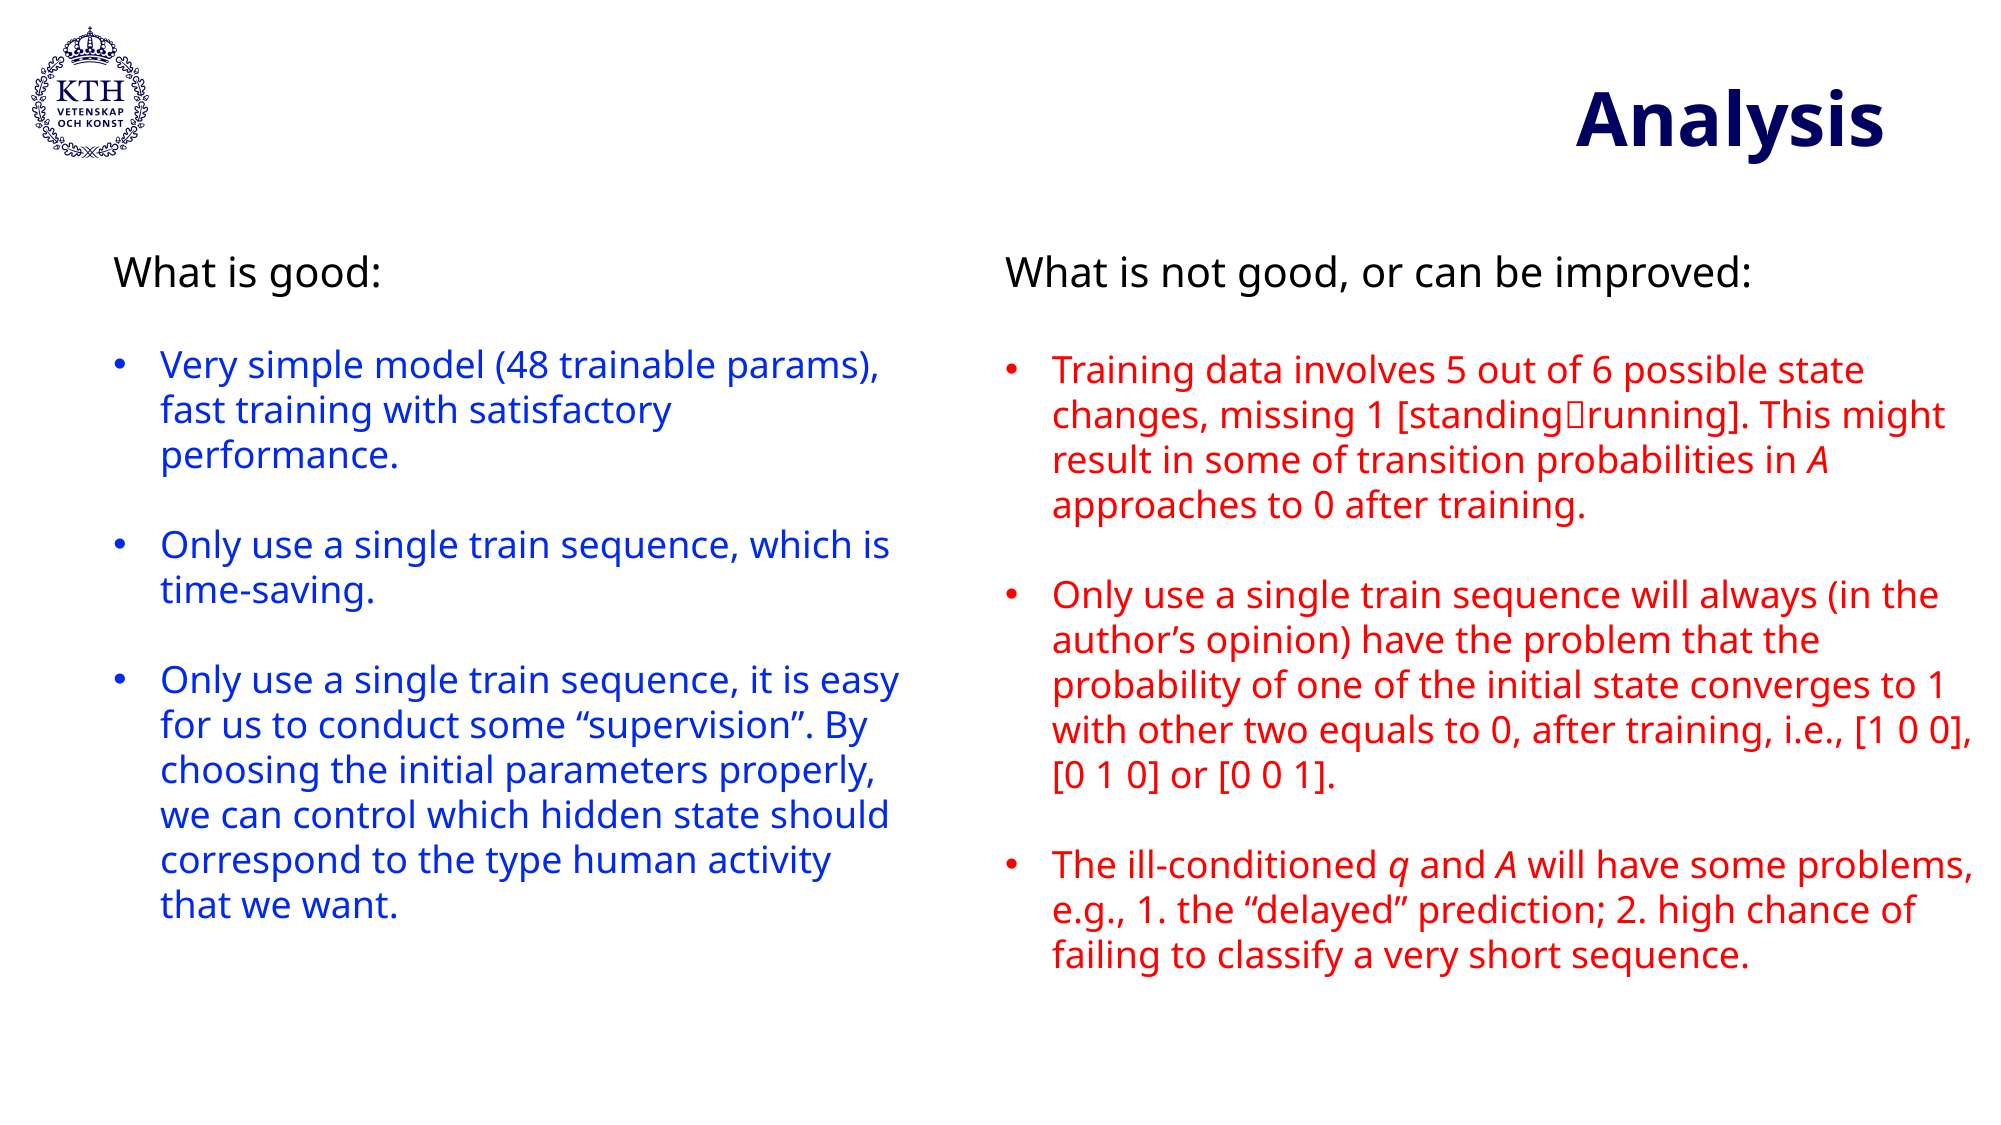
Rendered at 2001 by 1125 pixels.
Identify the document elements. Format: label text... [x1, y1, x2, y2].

picture [31, 26, 149, 158]
text_box What is good: Very simple model (48 trainable params), fast training with satisfactory performance. Only use a single train sequence, which is time-saving. Only use a single train sequence, it is easy for us to conduct some “supervision”. By choosing the initial parameters properly, we can control which hidden state should correspond to the type human activity that we want. [98, 238, 918, 933]
text_box Analysis [98, 64, 1902, 158]
text_box What is not good, or can be improved: Training data involves 5 out of 6 possible state changes, missing 1 [standingrunning]. This might result in some of transition probabilities in A approaches to 0 after training. Only use a single train sequence will always (in the author’s opinion) have the problem that the probability of one of the initial state converges to 1 with other two equals to 0, after training, i.e., [1 0 0], [0 1 0] or [0 0 1]. The ill-conditioned q and A will have some problems, e.g., 1. the “delayed” prediction; 2. high chance of failing to classify a very short sequence. [990, 238, 1990, 983]
